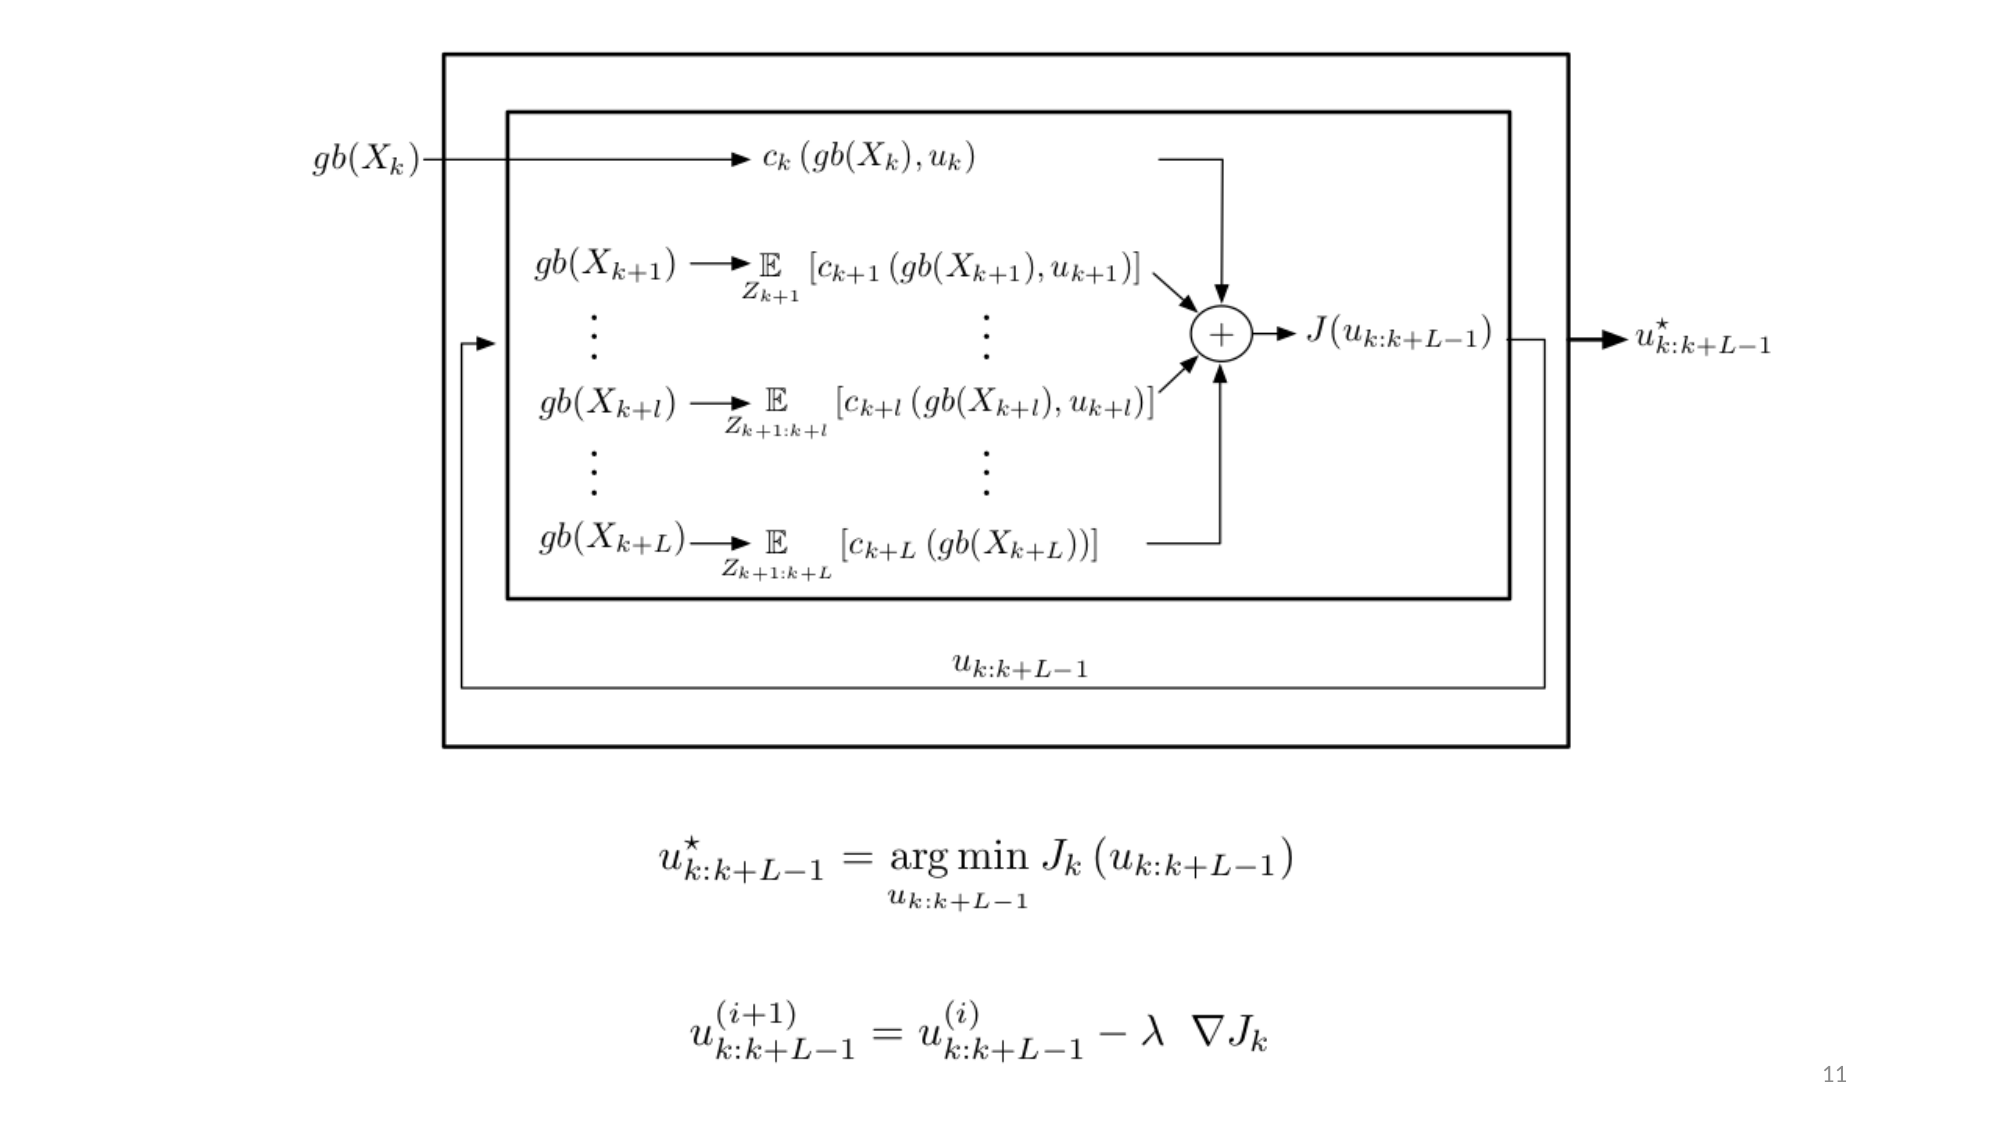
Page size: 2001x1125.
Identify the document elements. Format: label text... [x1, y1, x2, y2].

picture [619, 976, 1339, 1100]
slide_number 11 [1412, 1042, 1863, 1103]
picture [605, 808, 1339, 946]
picture [250, 20, 1796, 779]
